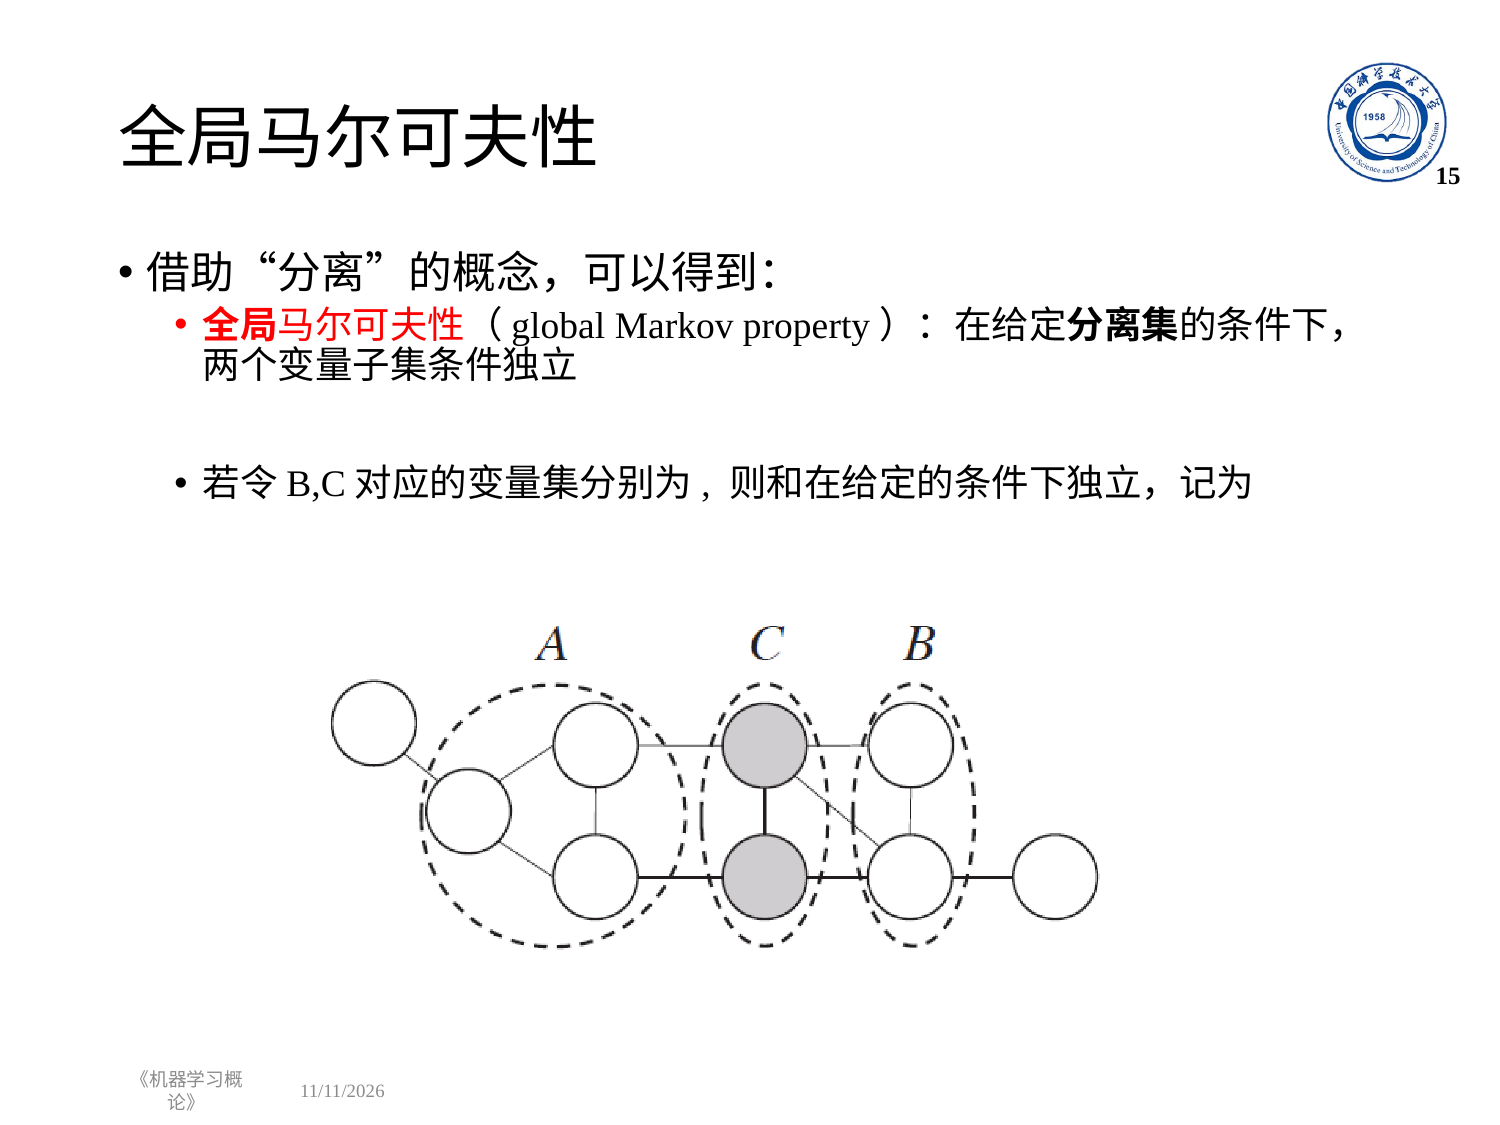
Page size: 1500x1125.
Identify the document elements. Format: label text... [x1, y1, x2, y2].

picture [269, 604, 1109, 977]
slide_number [285, 1068, 422, 1113]
picture [1397, 59, 1450, 144]
footer 《机器学习概论》 [104, 1068, 270, 1113]
title 全局马尔可夫性 [103, 59, 1397, 221]
slide_number 15 [1372, 144, 1476, 205]
